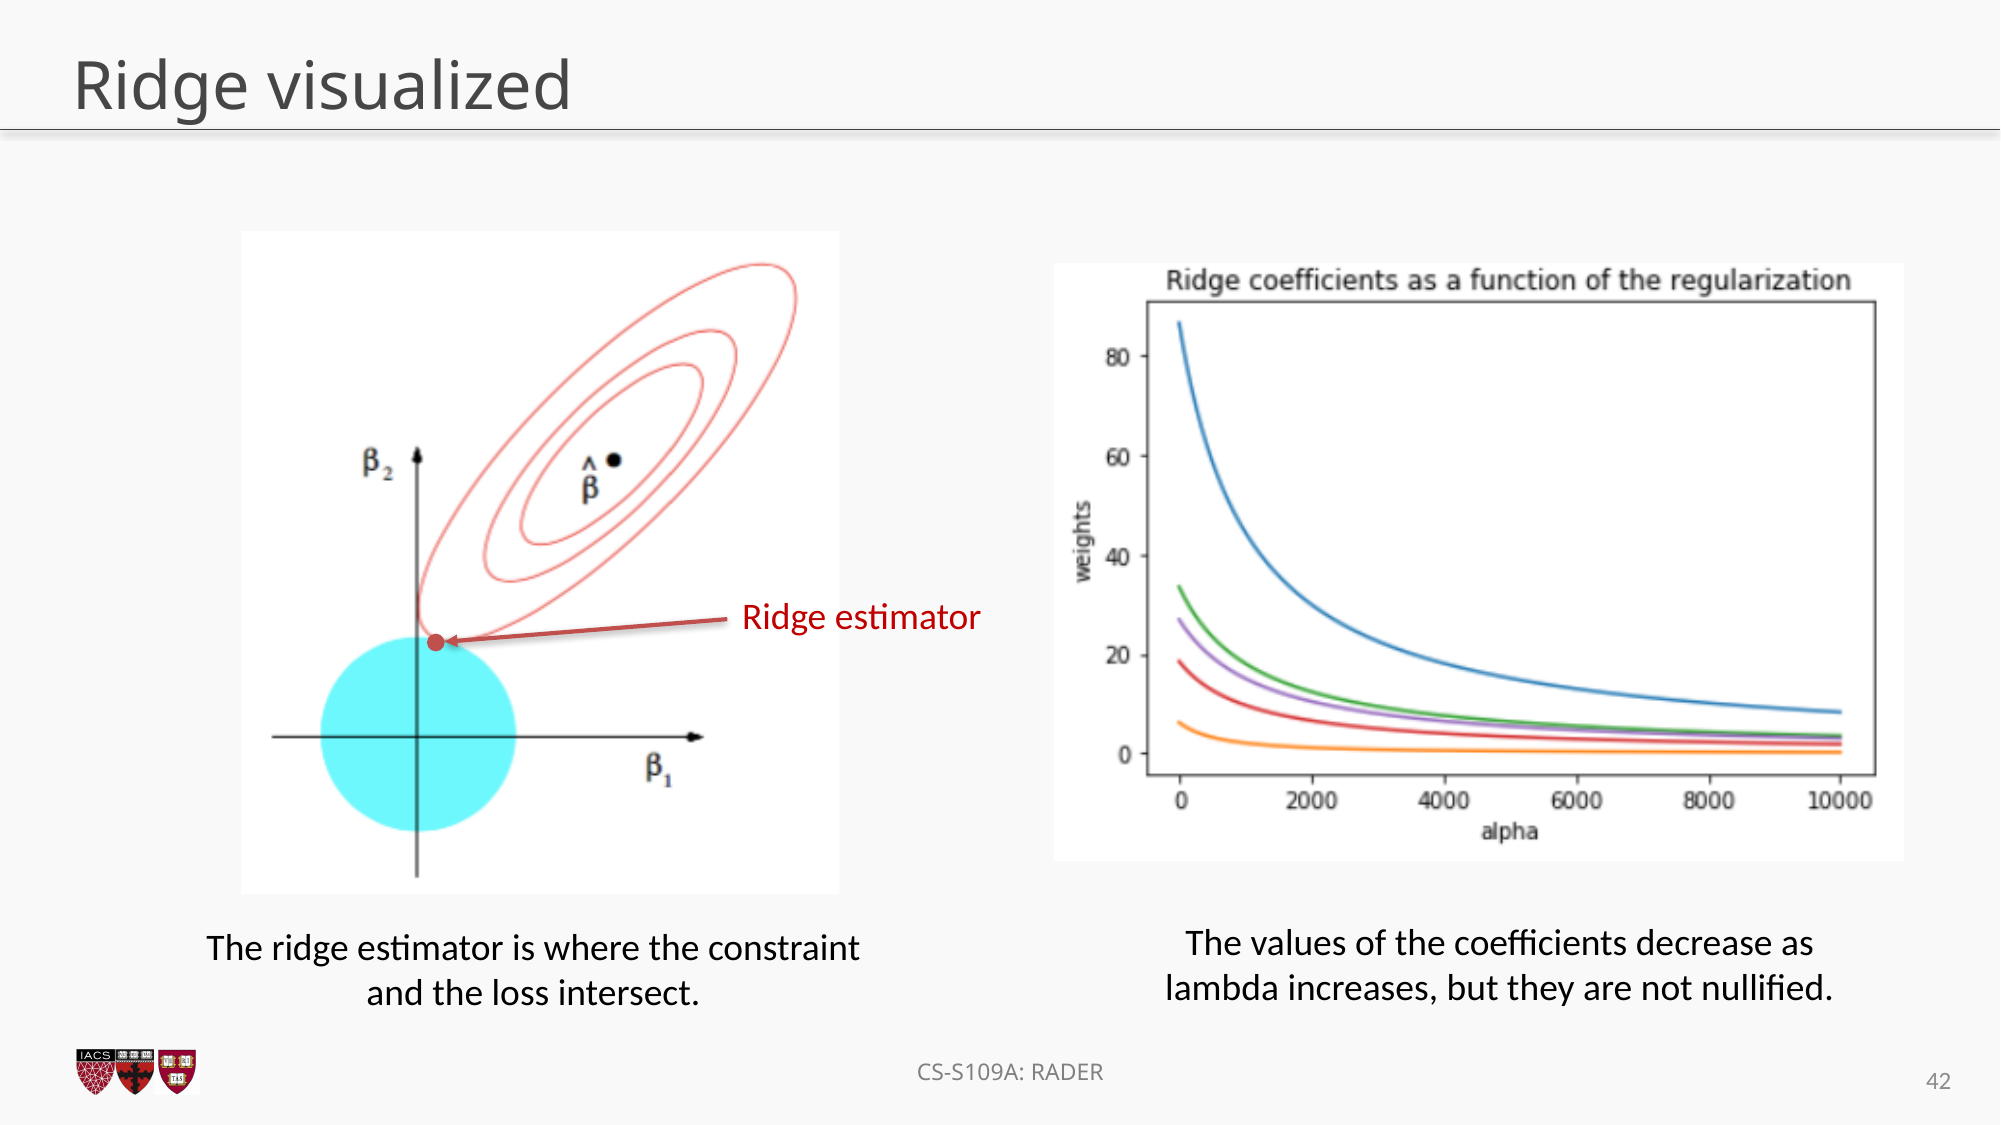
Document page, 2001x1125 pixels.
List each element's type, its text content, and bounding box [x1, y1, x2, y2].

picture [75, 1049, 200, 1095]
text_box Ridge estimator [844, 584, 1028, 645]
text_box The values of the coefficients decrease as lambda increases, but they are not nullified. [1140, 910, 1860, 1016]
picture [1054, 263, 1904, 862]
title Ridge visualized [57, 35, 1943, 162]
slide_number 42 [1500, 1050, 1967, 1110]
picture [240, 231, 840, 894]
text_box The ridge estimator is where the constraint and the loss intersect. [174, 915, 893, 1021]
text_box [444, 618, 728, 643]
